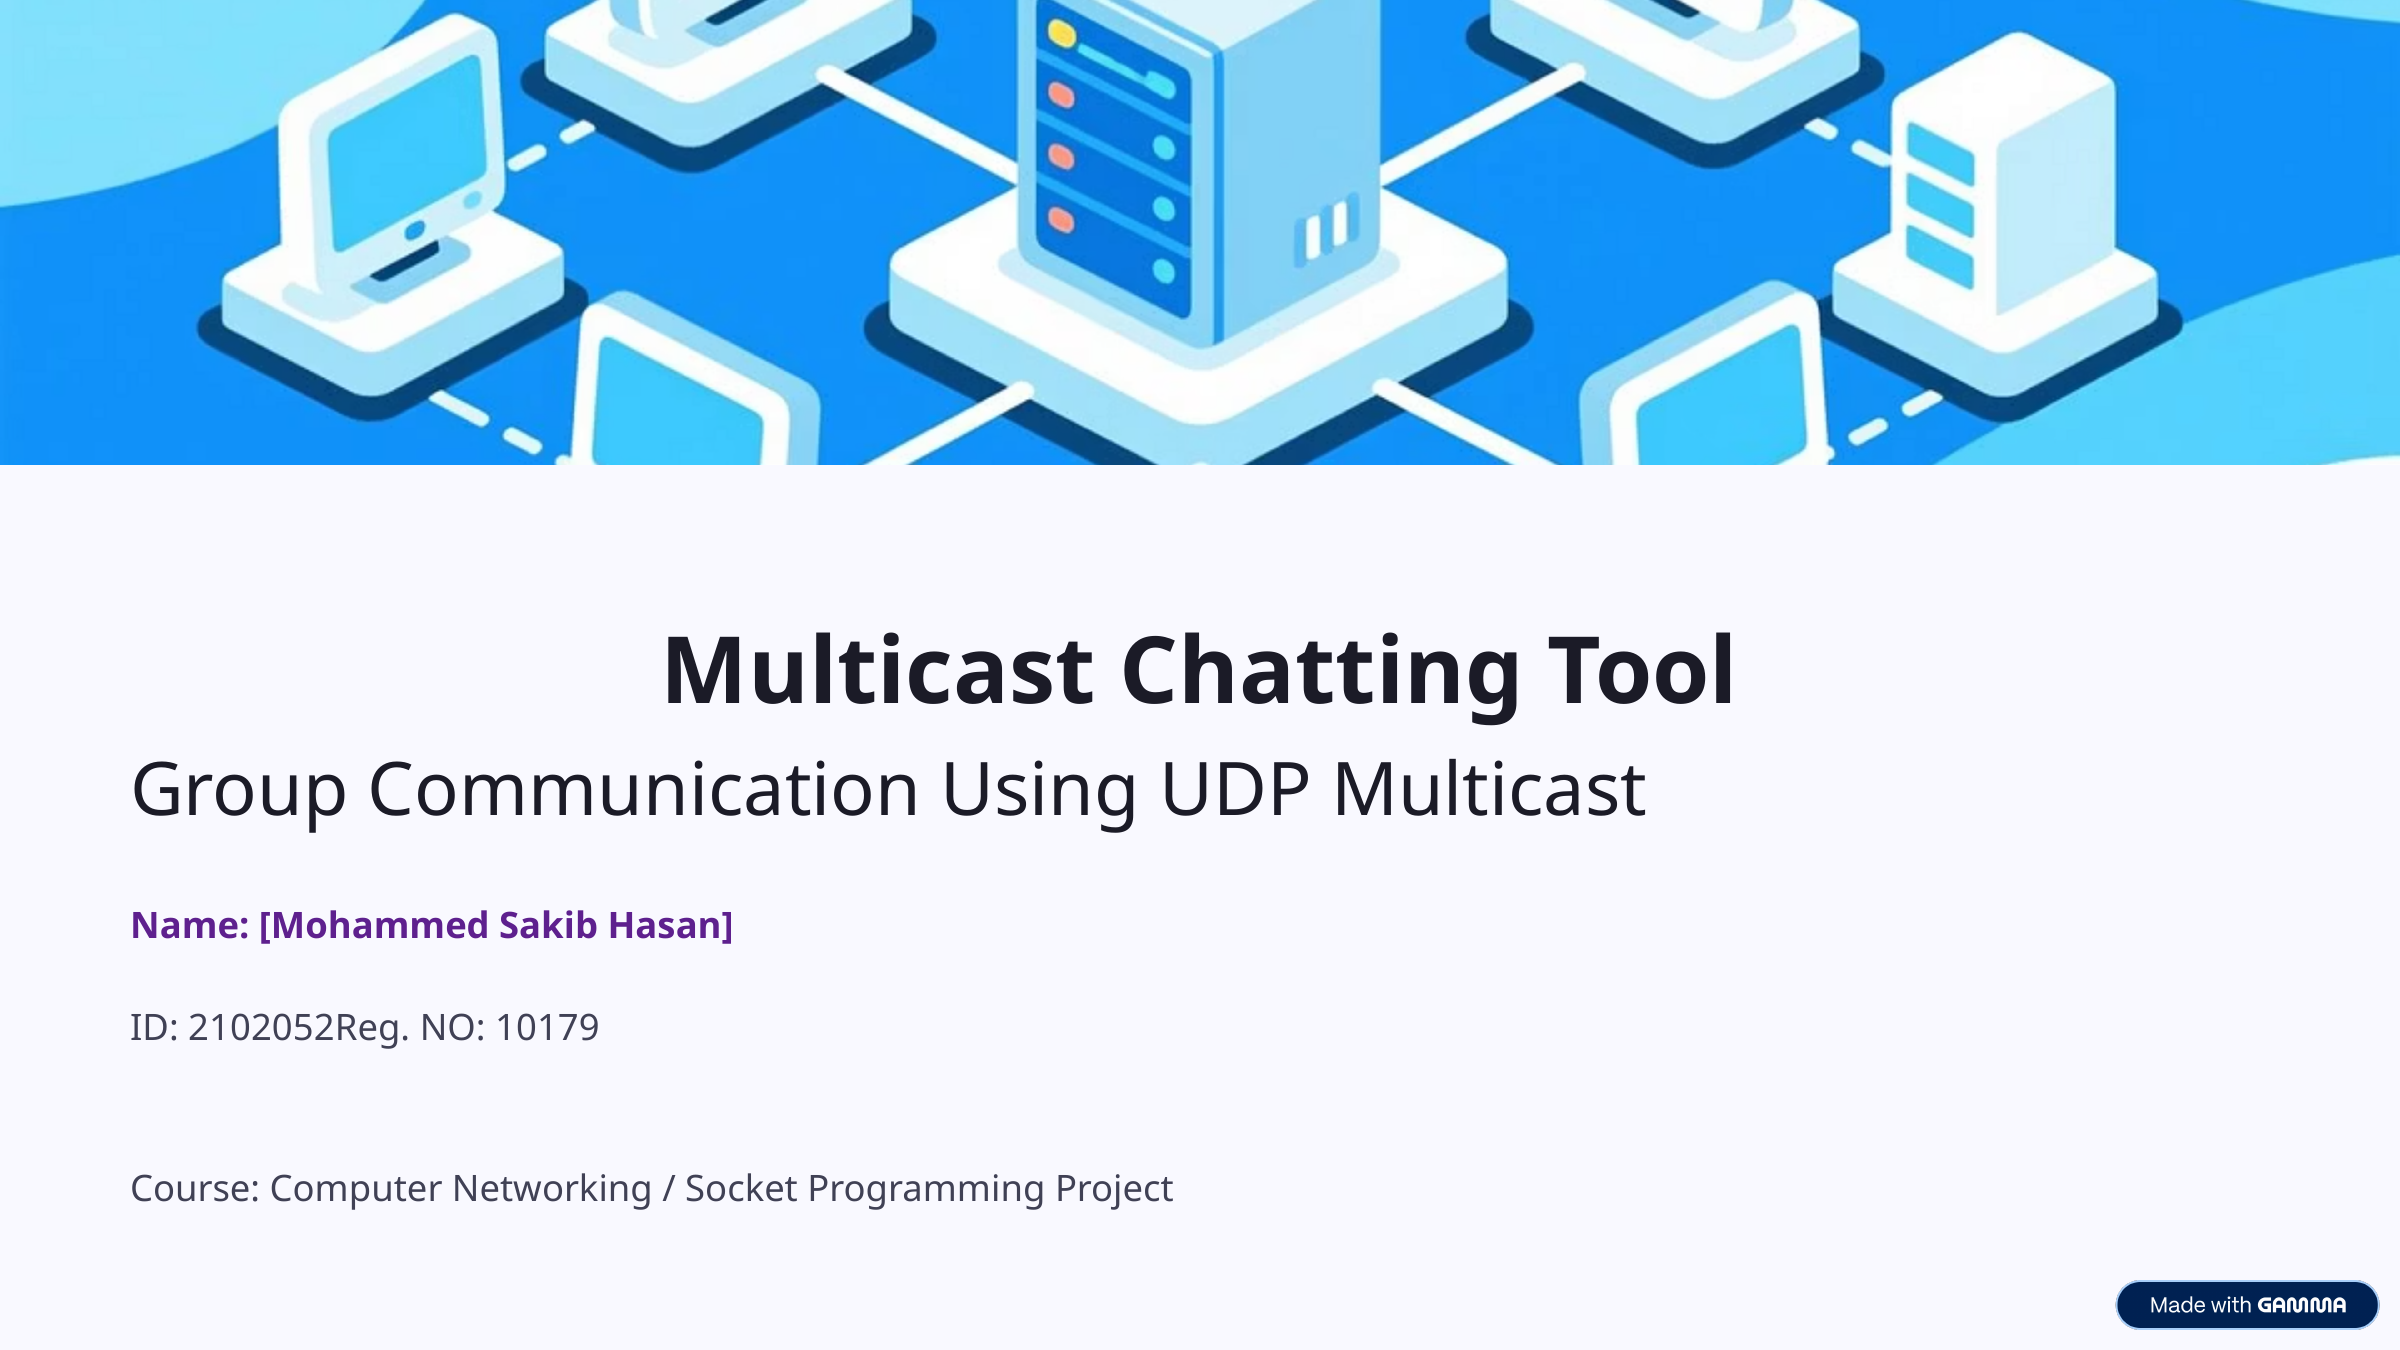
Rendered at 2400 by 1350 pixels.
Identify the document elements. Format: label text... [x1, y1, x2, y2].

text_box Course: Computer Networking / Socket Programming Project [130, 1148, 2270, 1209]
text_box Group Communication Using UDP Multicast [130, 737, 1759, 831]
text_box Multicast Chatting Tool [643, 606, 1756, 723]
text_box Name: [Mohammed Sakib Hasan] [130, 886, 2270, 947]
picture [0, 0, 2400, 466]
picture [2106, 1271, 2389, 1339]
text_box ID: 2102052Reg. NO: 10179 [130, 987, 2270, 1107]
